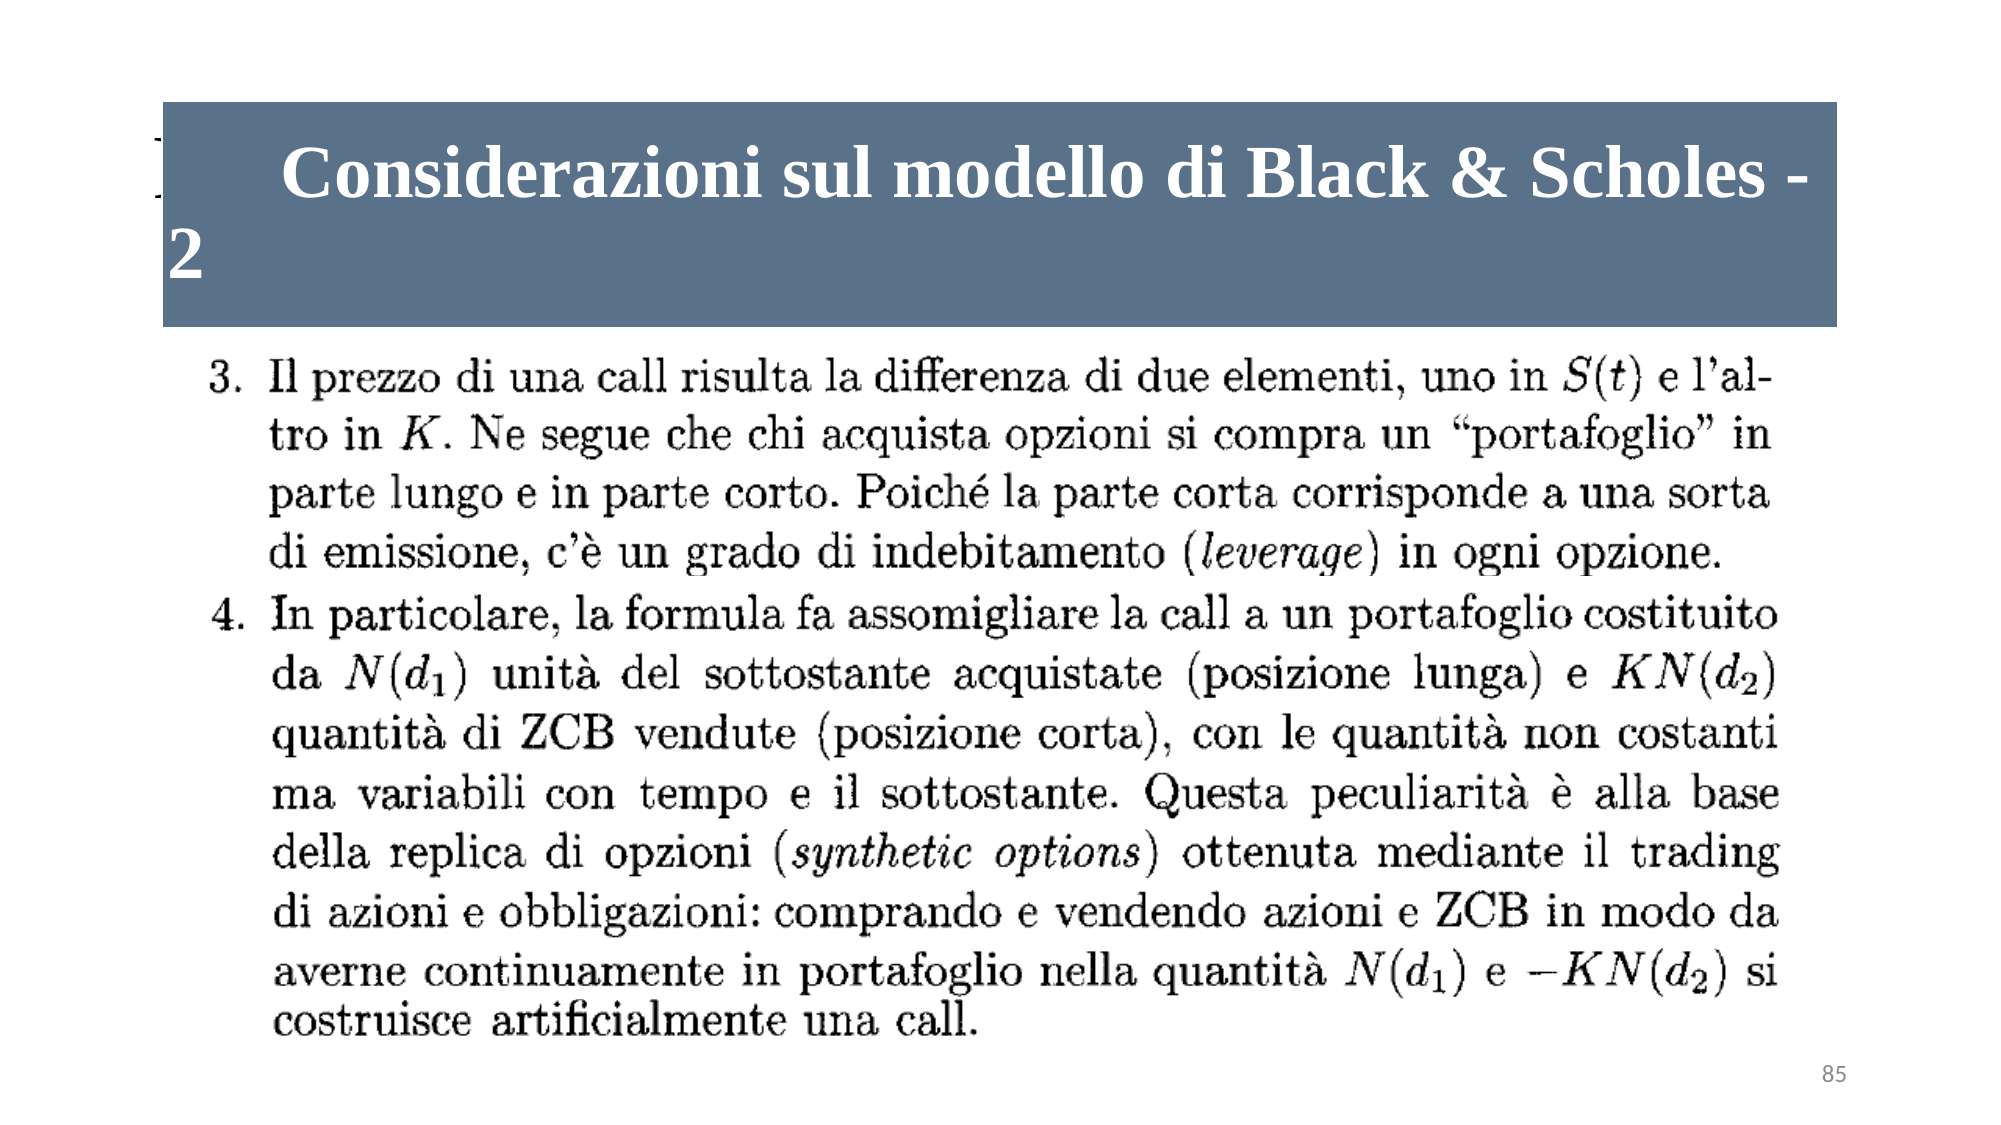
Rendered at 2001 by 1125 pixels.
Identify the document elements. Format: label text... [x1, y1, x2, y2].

title Processi Stocastici [137, 59, 1863, 278]
text_box Considerazioni sul modello di Black & Scholes - 2 [161, 100, 1838, 328]
picture [190, 339, 1796, 1052]
slide_number 85 [1412, 1042, 1863, 1103]
